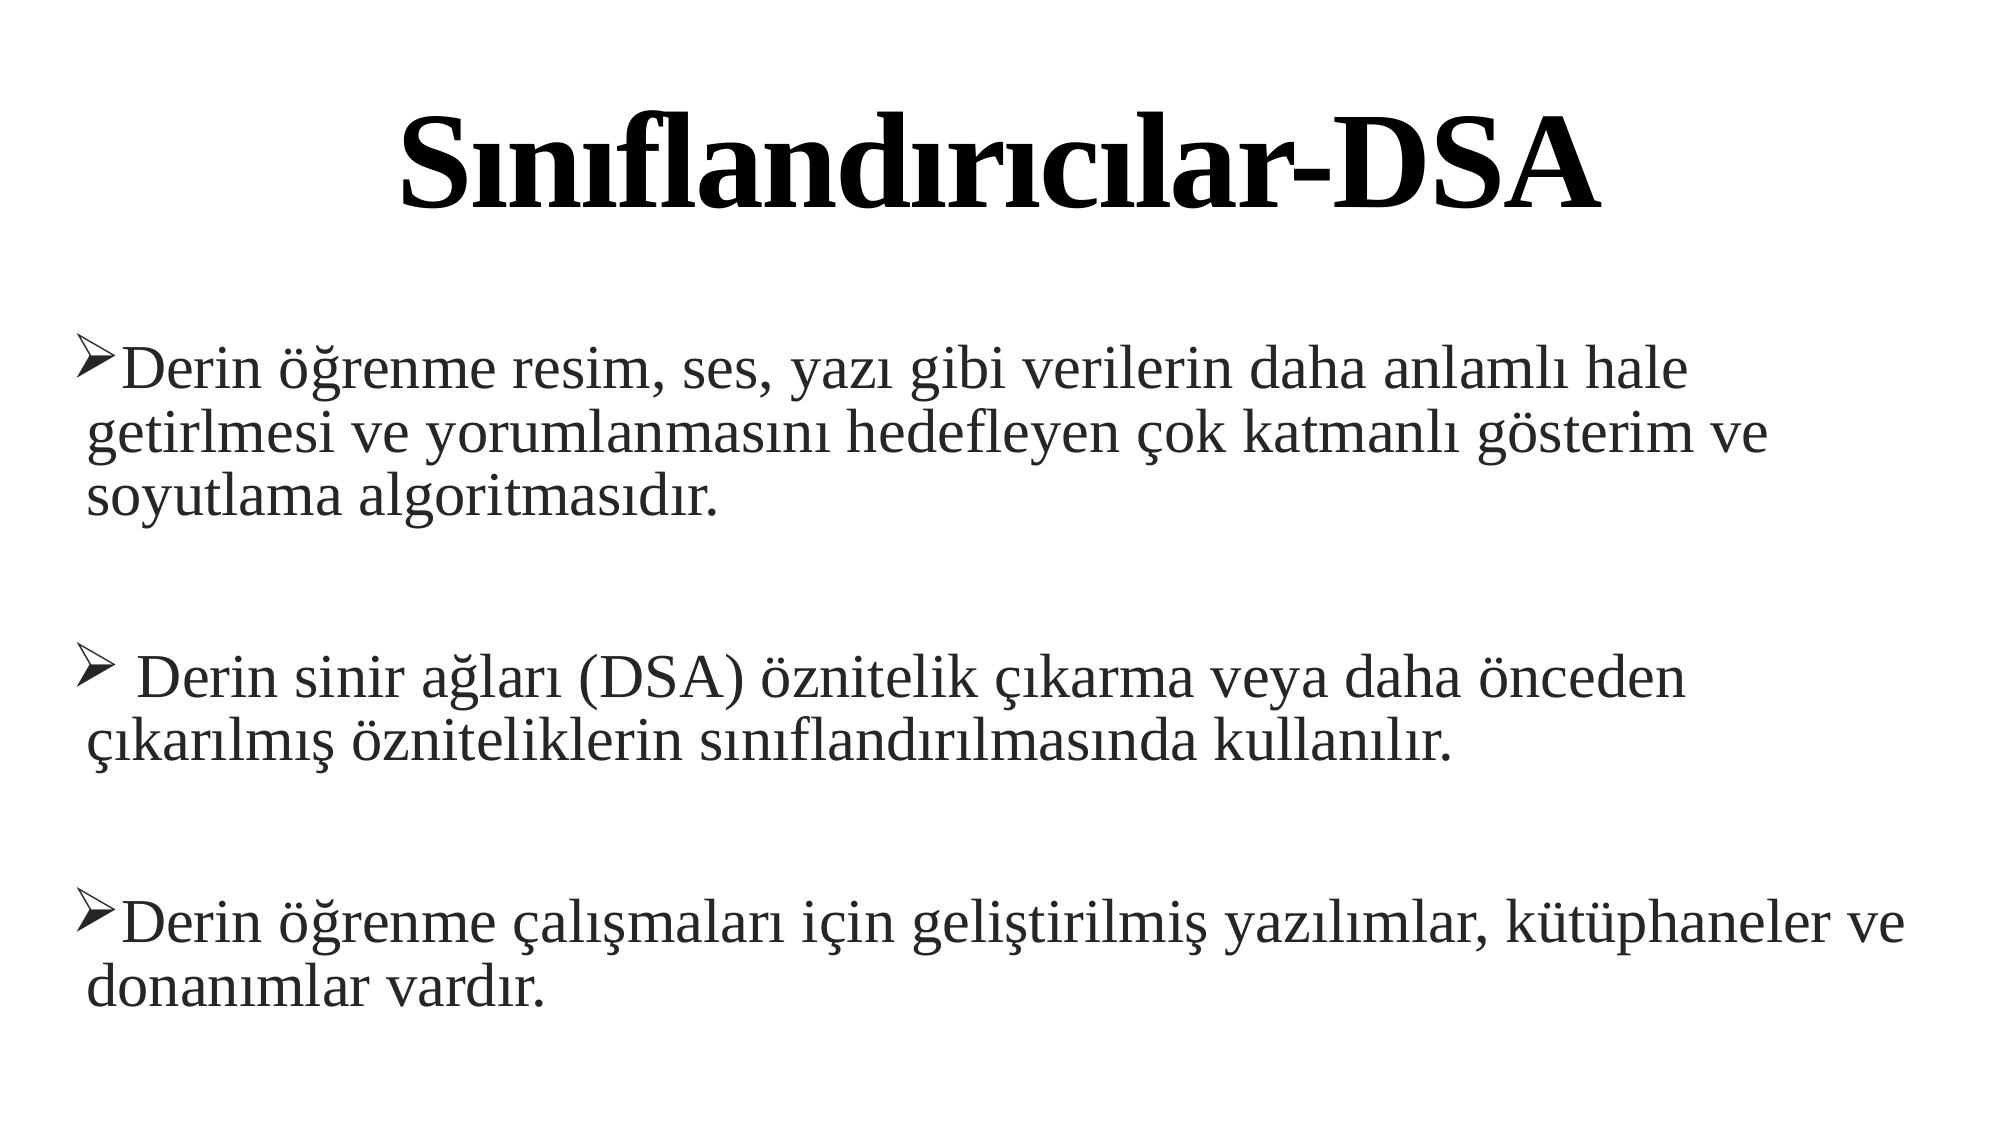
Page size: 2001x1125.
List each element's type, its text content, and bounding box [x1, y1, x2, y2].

title Sınıflandırıcılar-DSA [0, 0, 2000, 330]
list Derin öğrenme resim, ses, yazı gibi verilerin daha anlamlı hale getirlmesi ve yorumlanmasını hedefleyen çok katmanlı gösterim ve soyutlama algoritmasıdır. Derin sinir ağları (DSA) öznitelik çıkarma veya daha önceden çıkarılmış özniteliklerin sınıflandırılmasında kullanılır. Derin öğrenme çalışmaları için geliştirilmiş yazılımlar, kütüphaneler ve donanımlar vardır. [56, 329, 1947, 1125]
